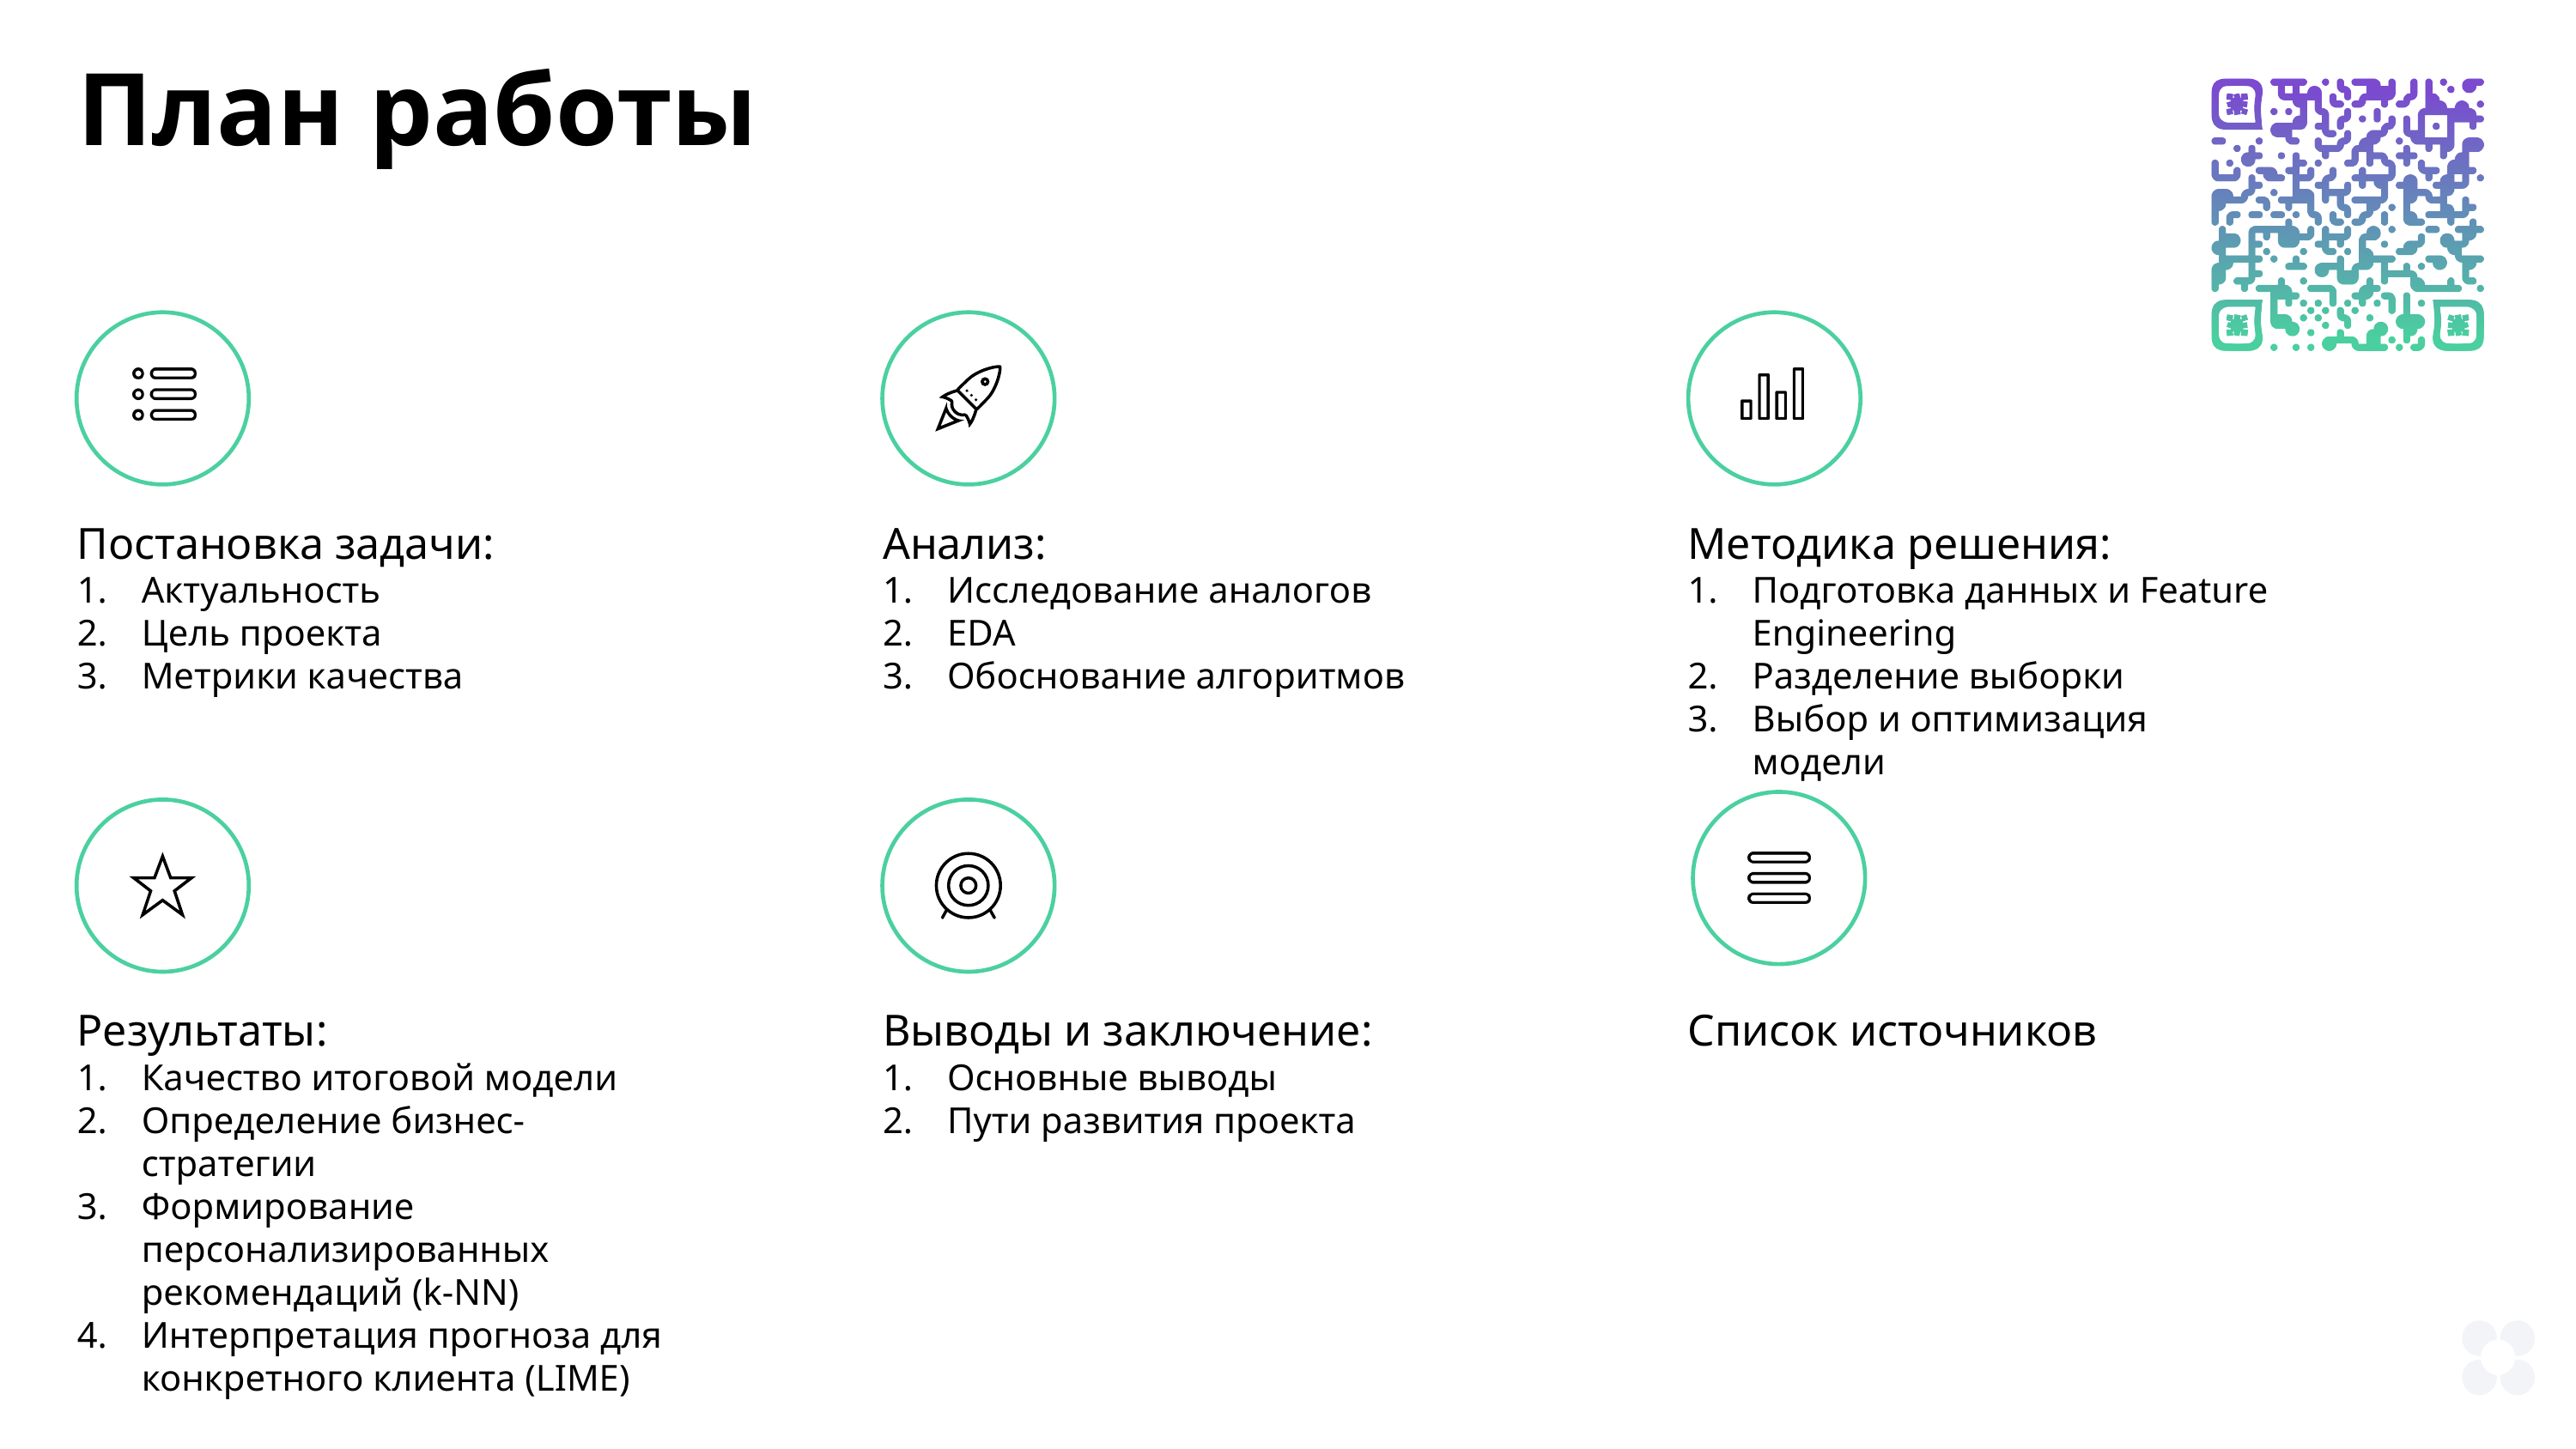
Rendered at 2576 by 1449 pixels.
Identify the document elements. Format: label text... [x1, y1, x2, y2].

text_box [129, 791, 1866, 965]
text_box Анализ: Исследование аналогов EDA Обоснование алгоритмов [883, 485, 1487, 731]
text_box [882, 312, 1055, 485]
text_box [1688, 312, 1861, 485]
text_box Результаты: Качество итоговой модели Определение бизнес-стратегии Формирование персонализированных рекомендаций (k-NN) Интерпретация прогноза для конкретного клиента (LIME) [76, 973, 684, 1219]
text_box Список источников [1687, 973, 2292, 1219]
text_box План работы [77, 69, 2091, 276]
text_box [76, 808, 125, 964]
text_box Постановка задачи: Актуальность Цель проекта Метрики качества [76, 485, 684, 731]
picture [2196, 64, 2499, 366]
text_box [76, 312, 249, 485]
picture [1741, 367, 1804, 421]
picture [1747, 852, 1811, 905]
text_box Выводы и заключение: Основные выводы Пути развития проекта [883, 974, 1487, 1219]
text_box Методика решения: Подготовка данных и Feature Engineering Разделение выборки Выбор и оптимизация модели [1687, 485, 2292, 731]
picture [132, 367, 197, 421]
